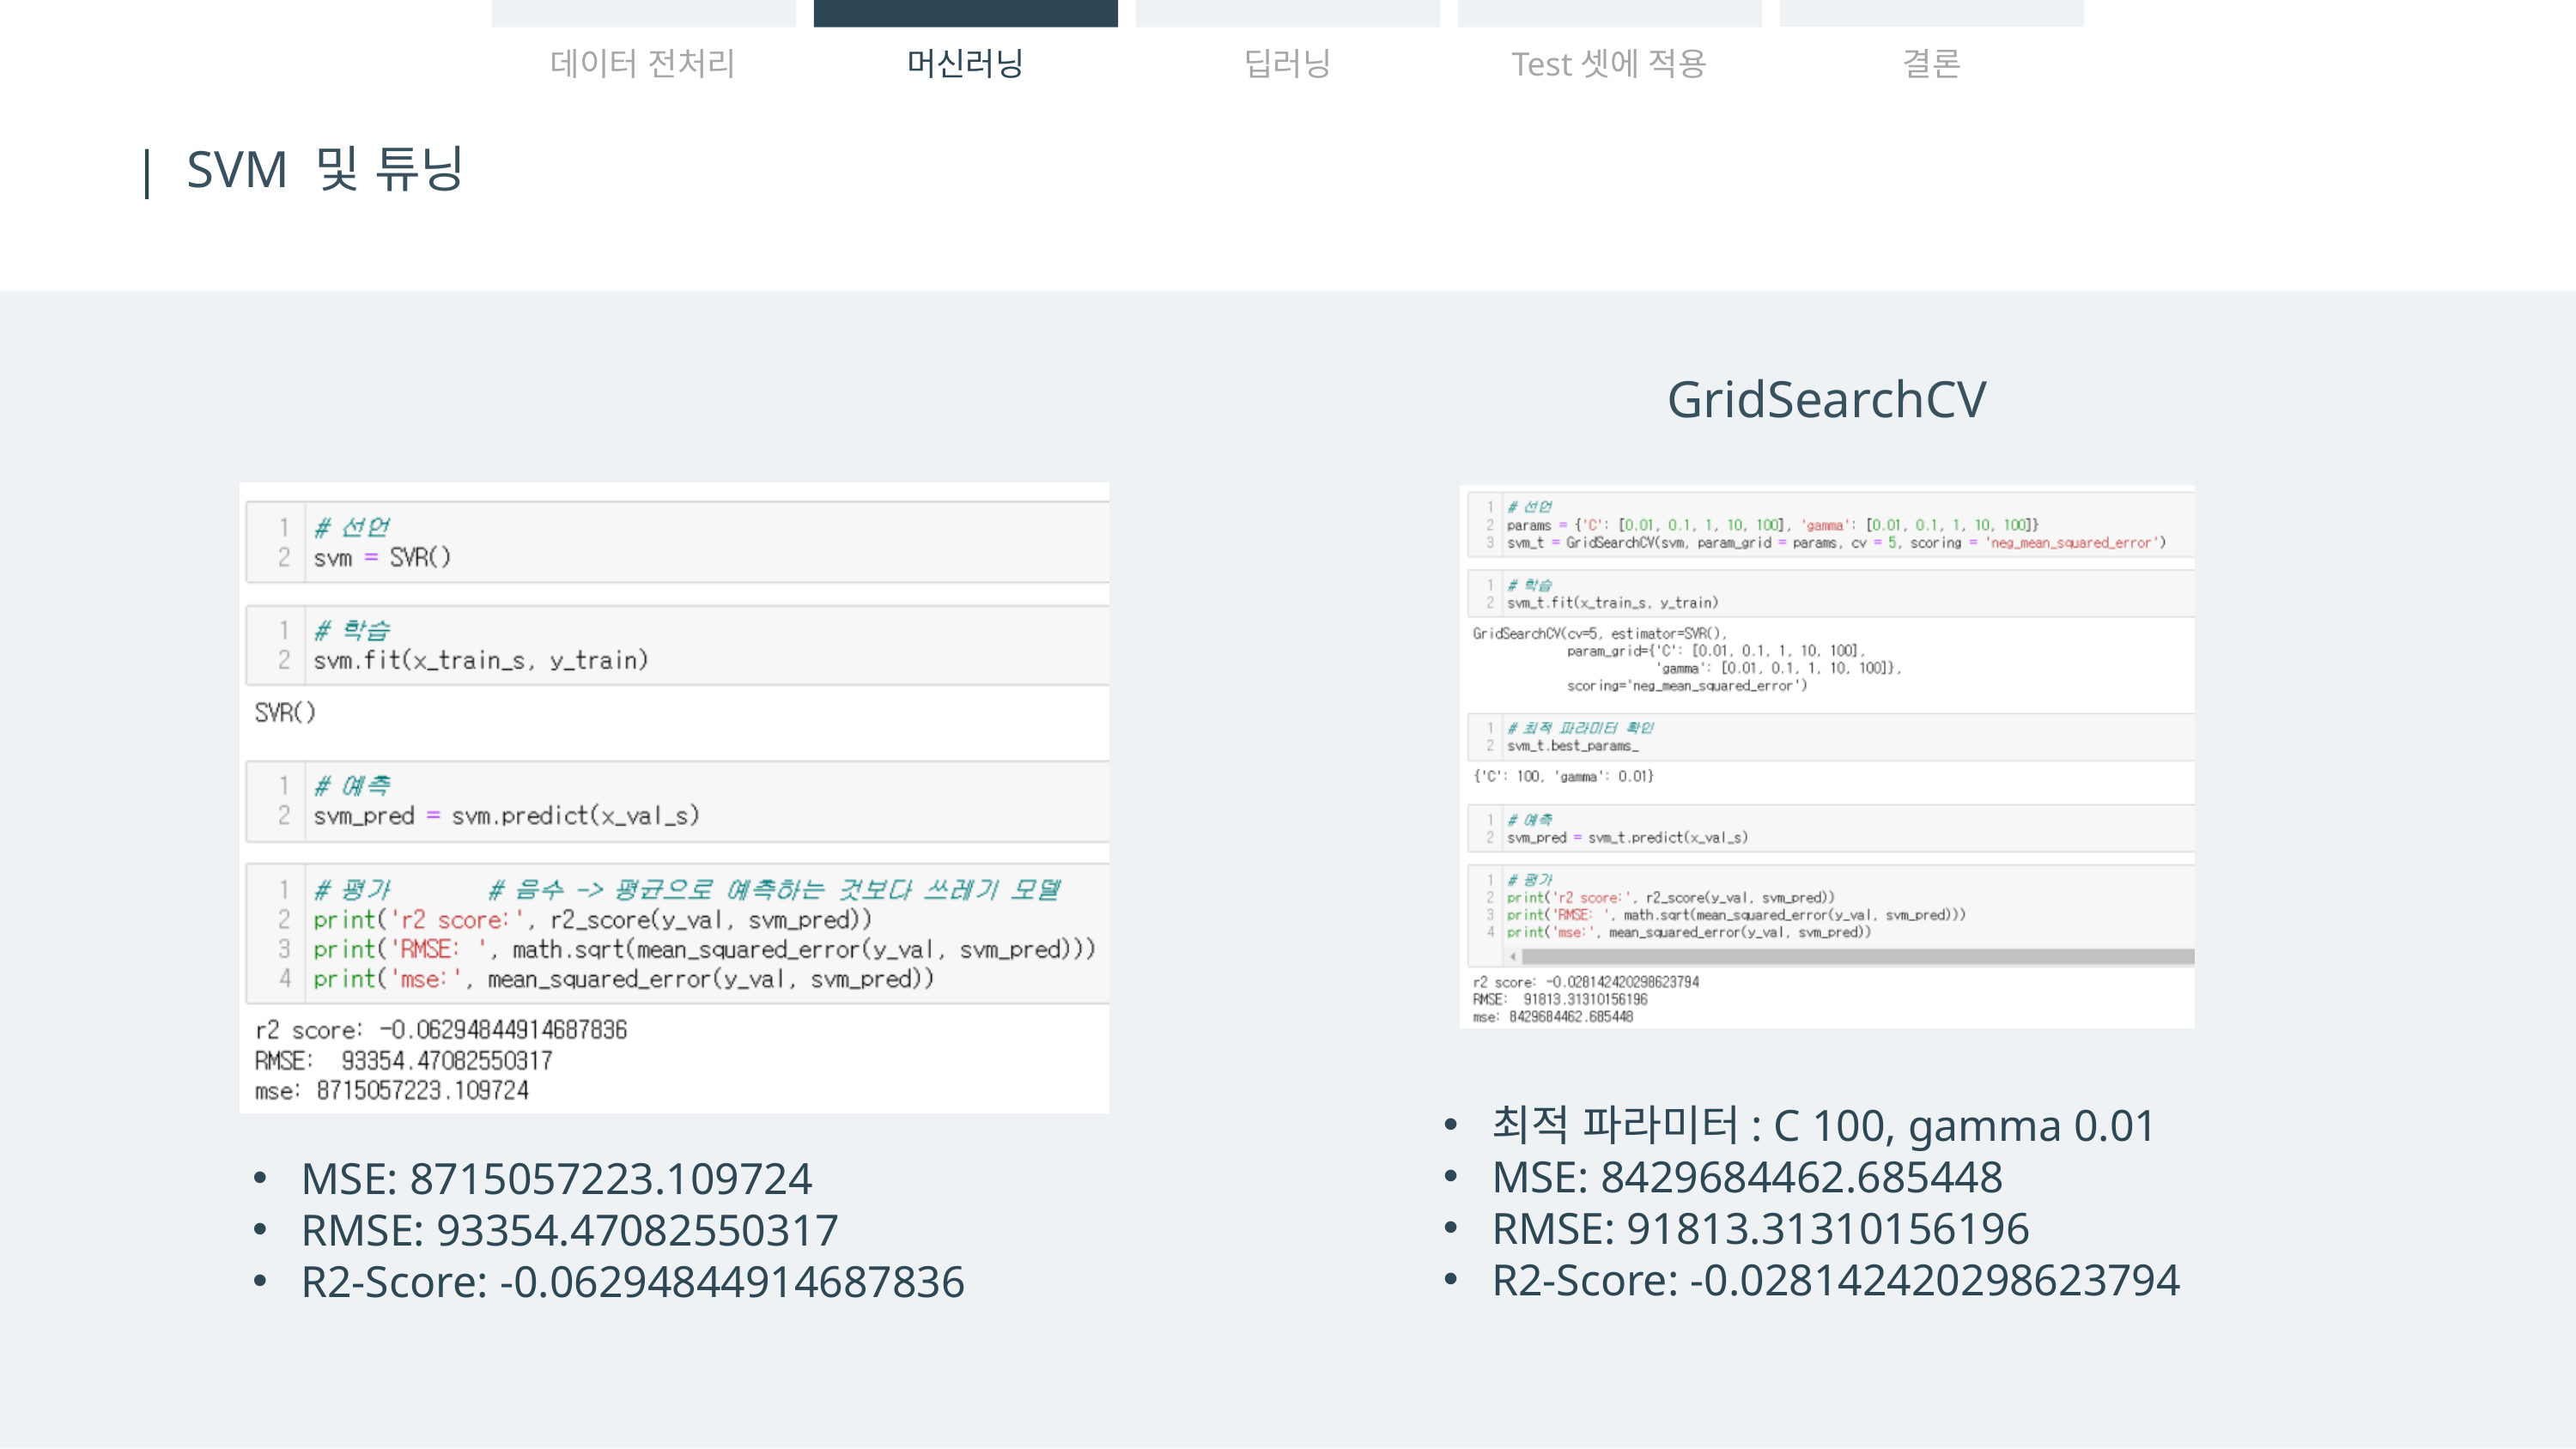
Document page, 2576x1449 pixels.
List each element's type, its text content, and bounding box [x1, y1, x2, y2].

picture [0, 291, 2576, 1449]
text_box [1460, 485, 2195, 1028]
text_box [239, 482, 1109, 1113]
text_box | SVM 및 튜닝 [120, 130, 601, 204]
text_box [491, 0, 2085, 90]
